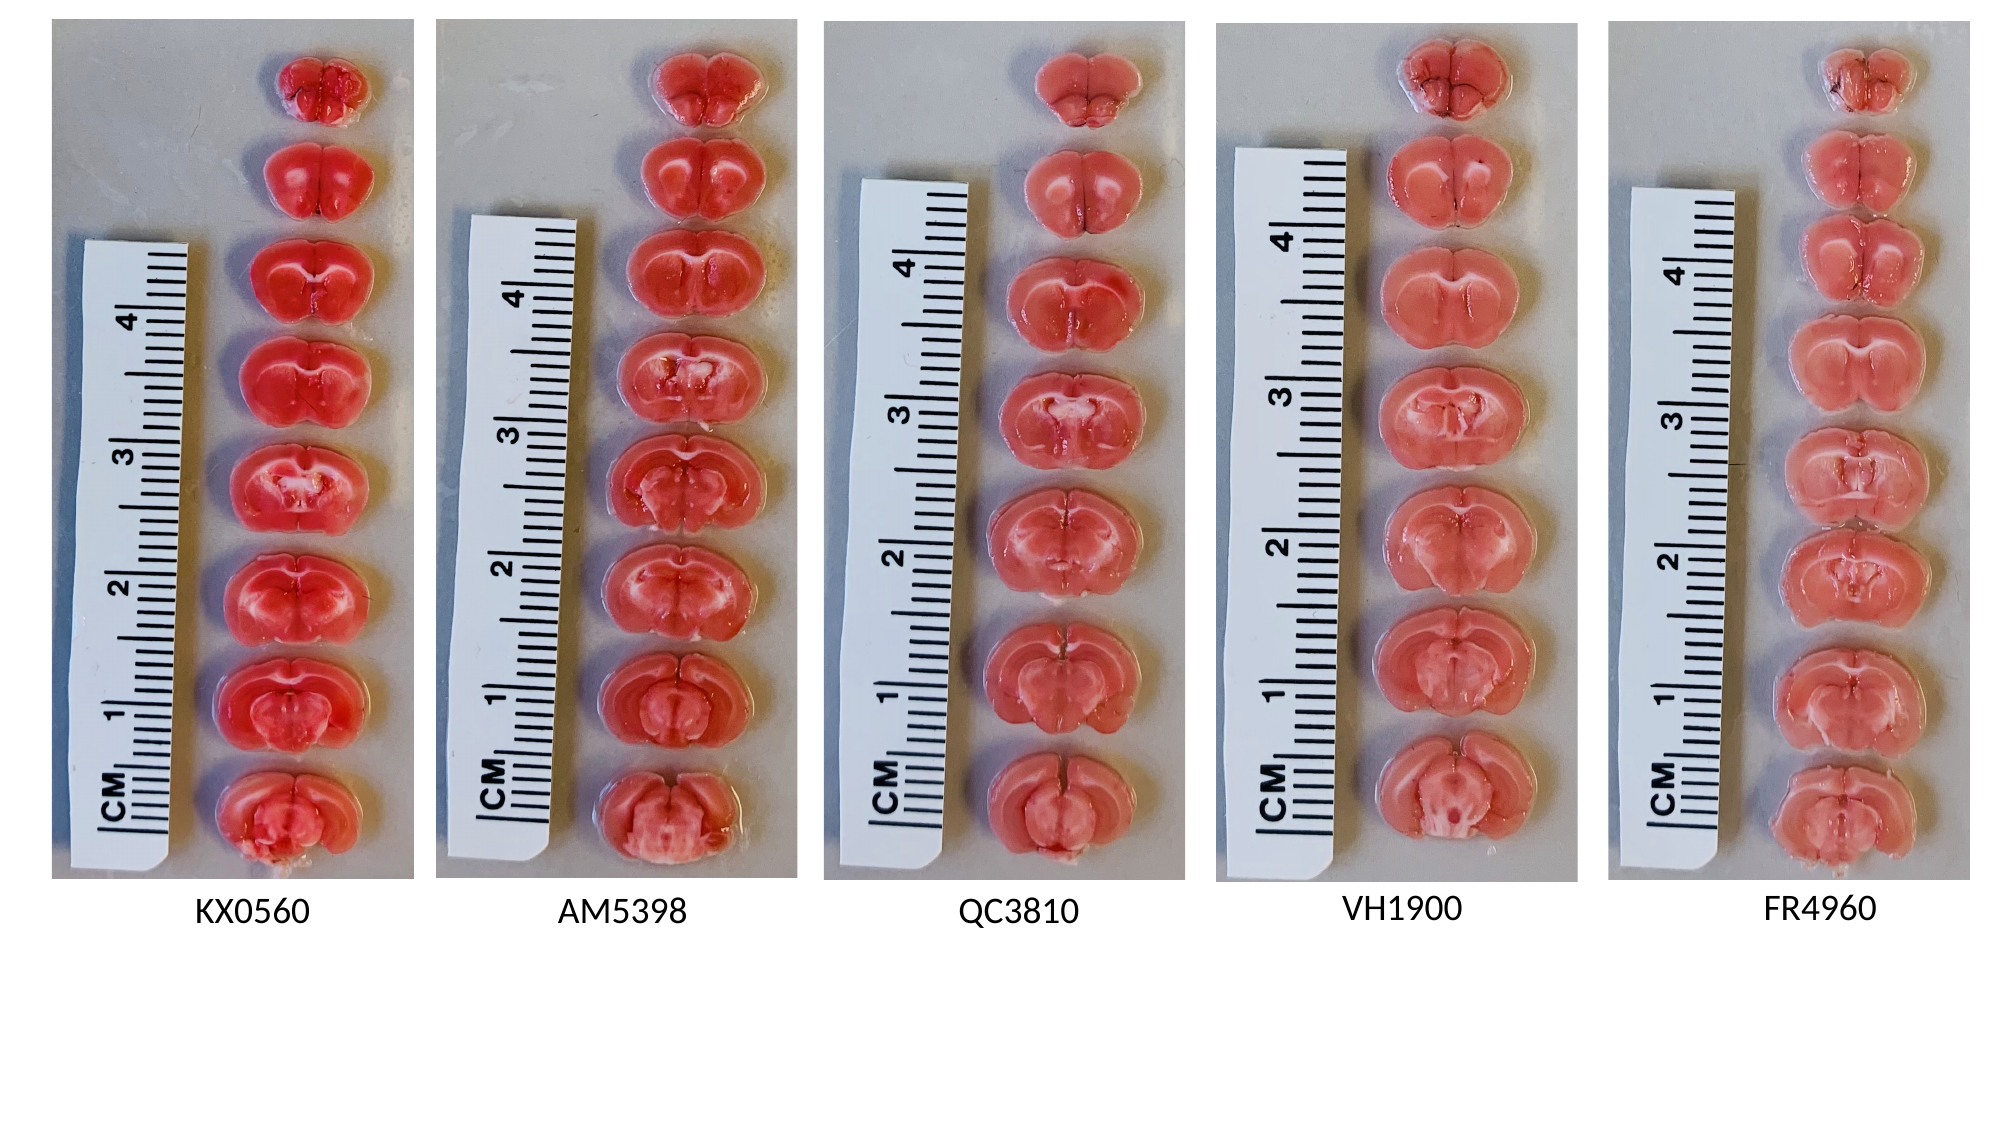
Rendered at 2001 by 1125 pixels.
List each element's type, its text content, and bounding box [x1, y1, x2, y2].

text_box QC3810 [943, 880, 1095, 939]
text_box KX0560 [180, 879, 326, 939]
text_box FR4960 [1748, 880, 1892, 936]
picture [51, 19, 414, 879]
picture [1216, 23, 1578, 882]
picture [1608, 21, 1970, 880]
text_box VH1900 [1327, 882, 1478, 936]
picture [435, 19, 798, 878]
text_box AM5398 [543, 878, 703, 939]
picture [823, 21, 1186, 880]
